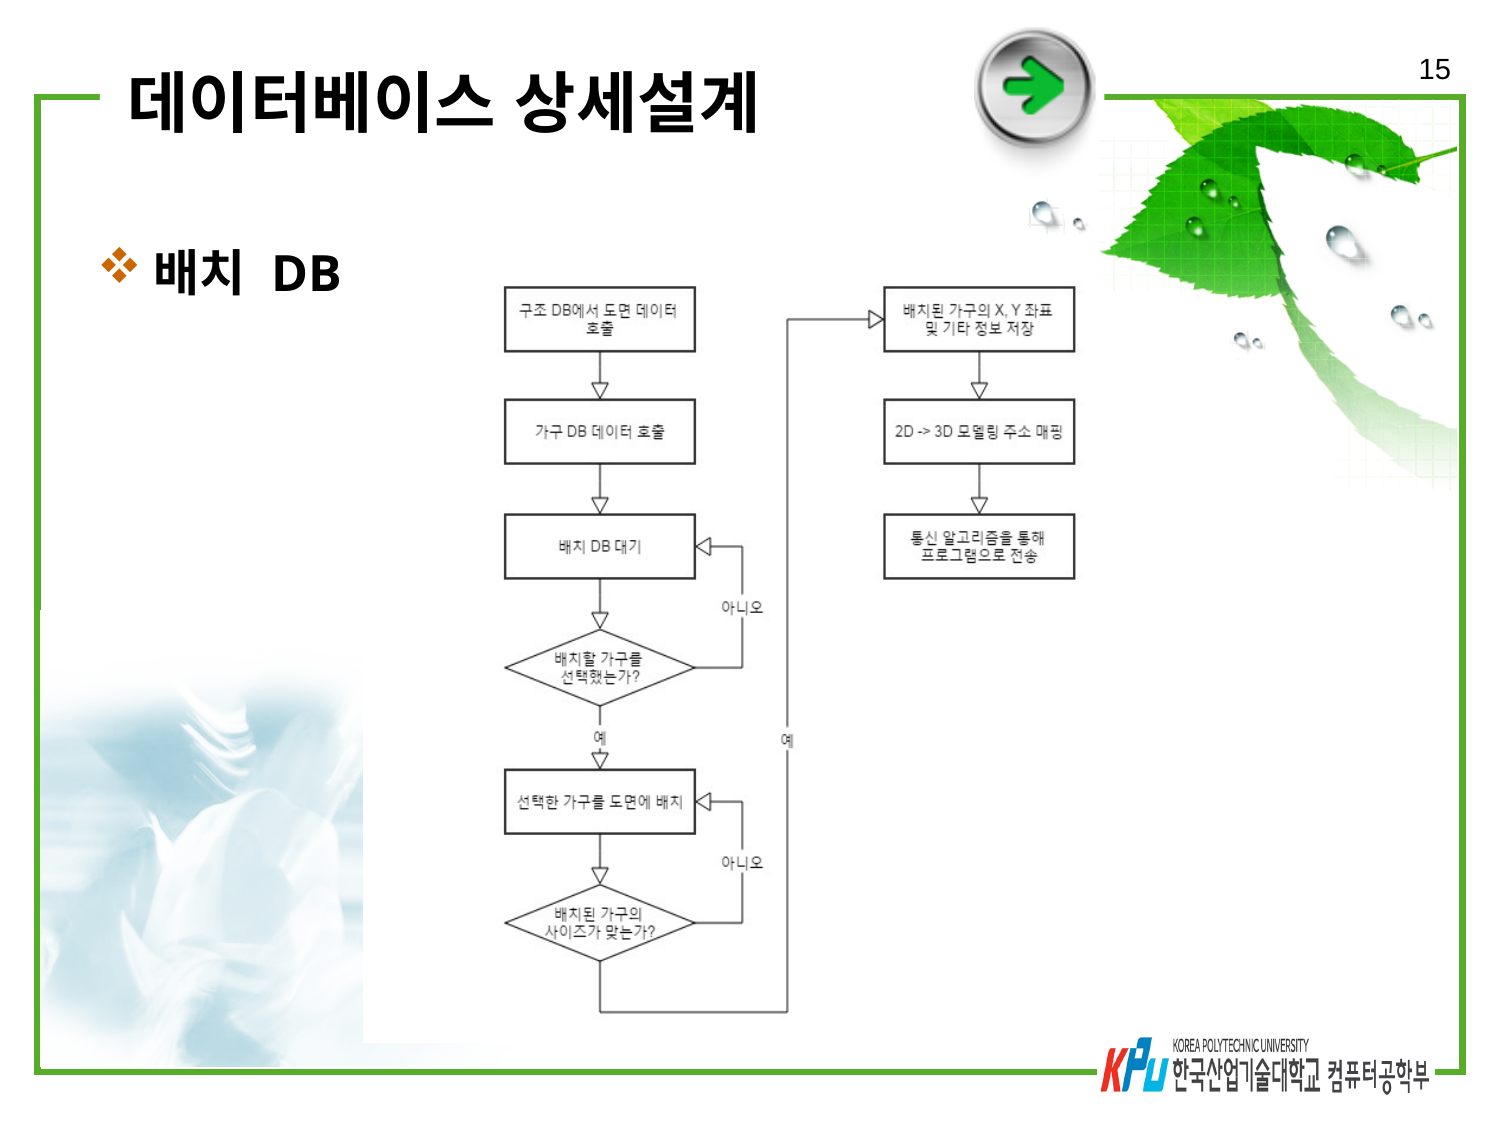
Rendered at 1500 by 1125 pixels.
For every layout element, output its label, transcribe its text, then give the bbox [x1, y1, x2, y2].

slide_number 15 [1116, 42, 1467, 83]
picture [40, 27, 1457, 1106]
title 데이터베이스 상세설계 [112, 54, 875, 147]
list 배치 DB [1100, 234, 1432, 1009]
list 배치 DB [82, 234, 360, 1009]
